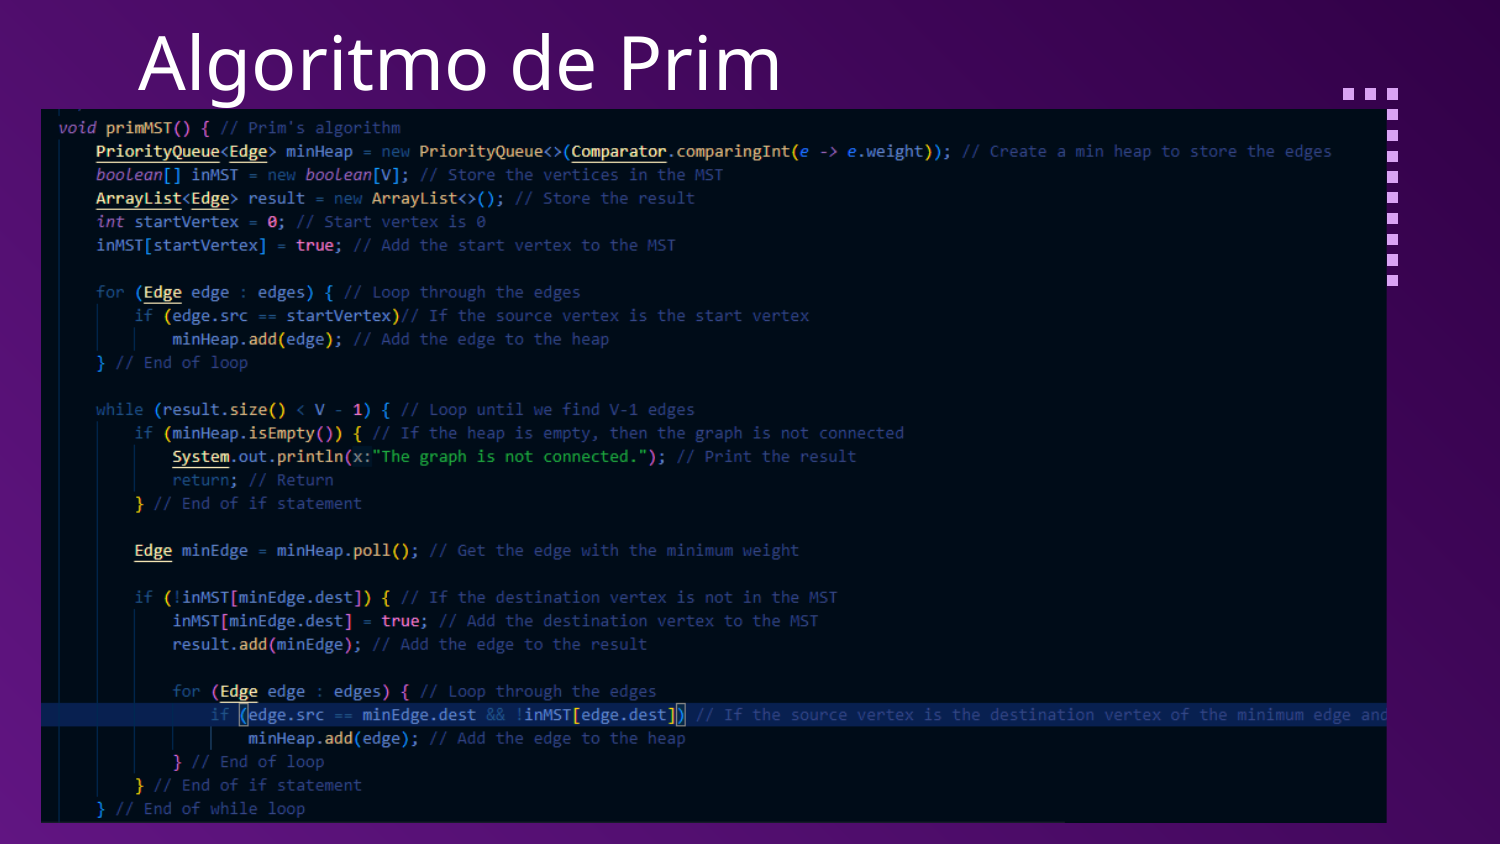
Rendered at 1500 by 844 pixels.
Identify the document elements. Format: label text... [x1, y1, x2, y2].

title Algoritmo de Prim [123, 0, 1420, 94]
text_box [1342, 88, 1399, 287]
picture [40, 108, 1387, 824]
